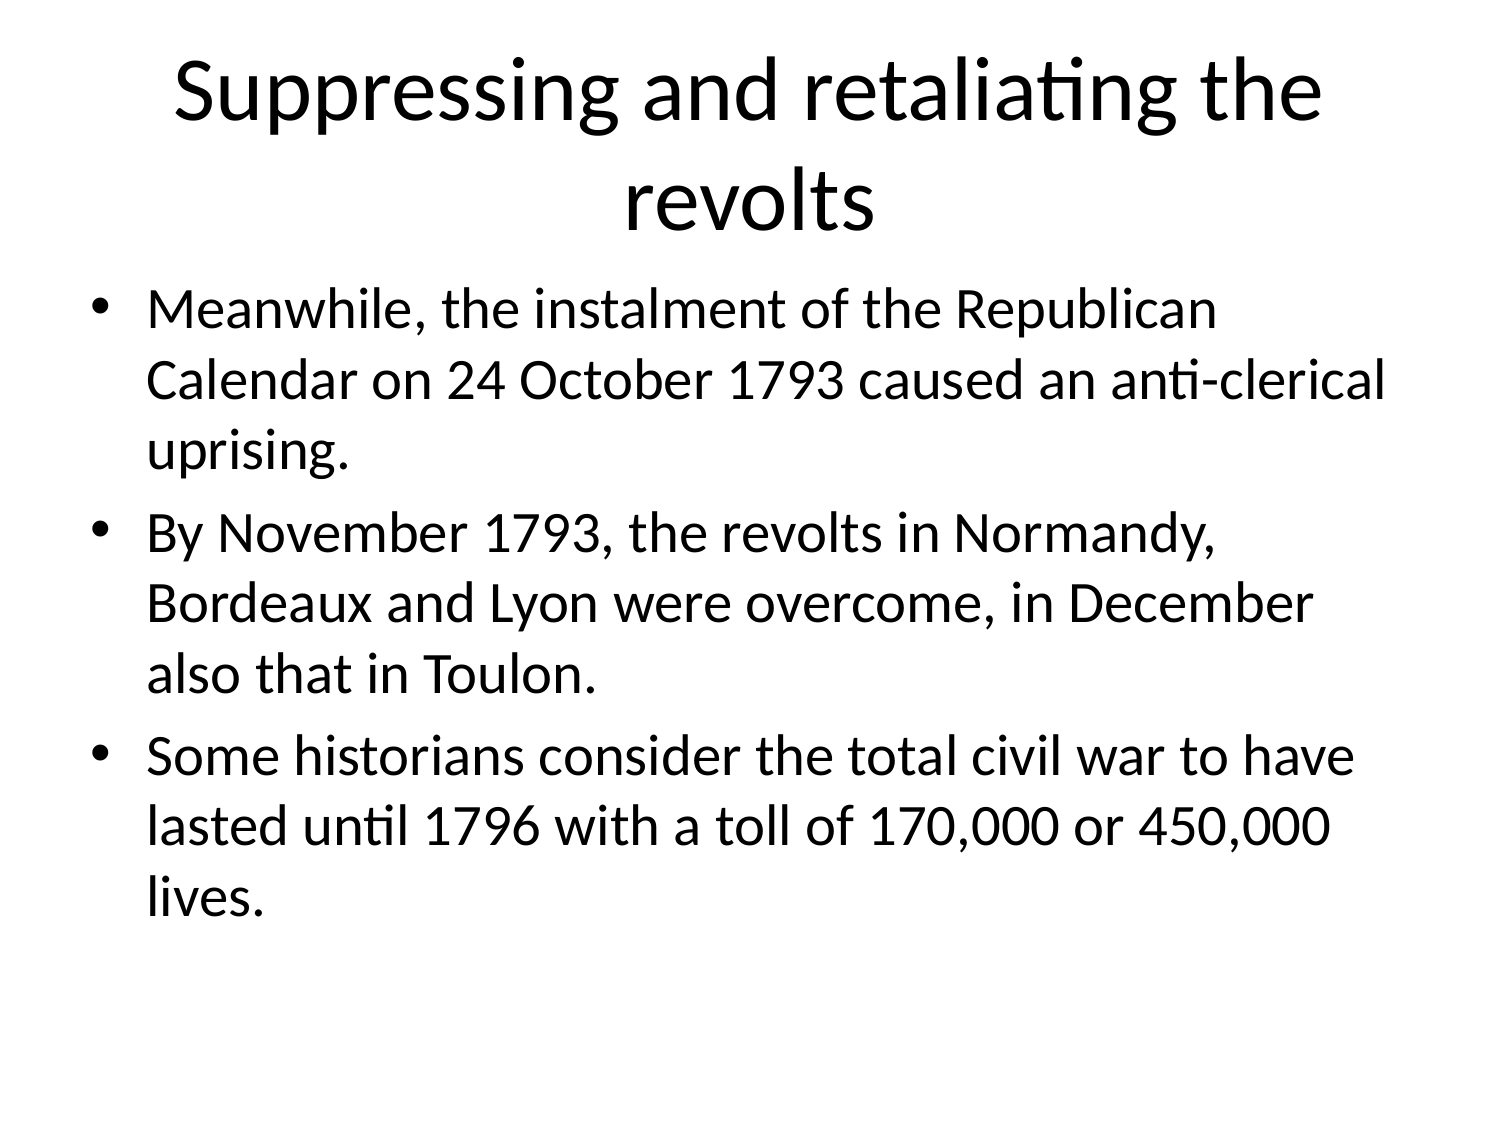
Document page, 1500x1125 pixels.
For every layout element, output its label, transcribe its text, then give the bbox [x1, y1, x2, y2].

list Meanwhile, the instalment of the Republican Calendar on 24 October 1793 caused an anti-clerical uprising. By November 1793, the revolts in Normandy, Bordeaux and Lyon were overcome, in December also that in Toulon. Some historians consider the total civil war to have lasted until 1796 with a toll of 170,000 or 450,000 lives. [75, 262, 1425, 1005]
title Suppressing and retaliating the revolts [75, 45, 1425, 233]
